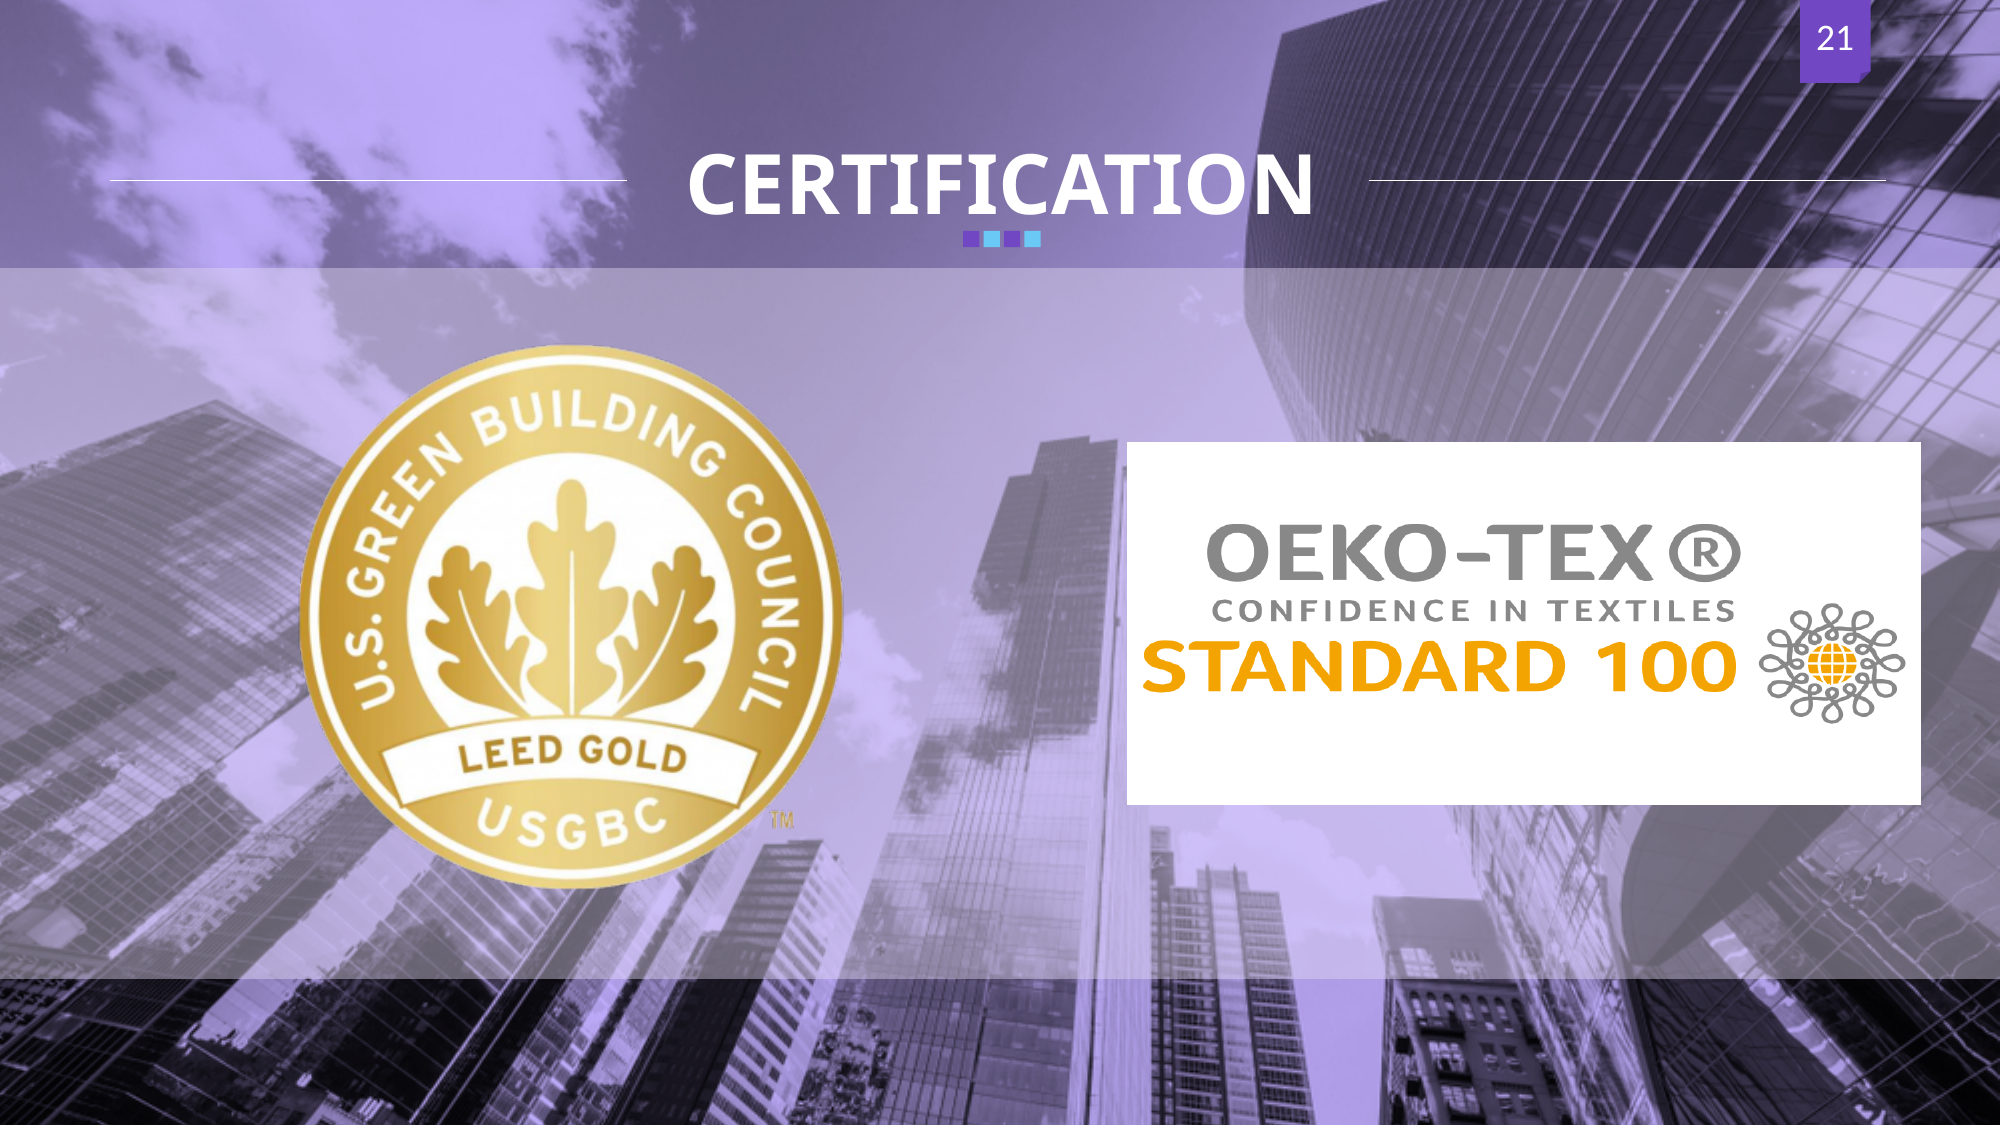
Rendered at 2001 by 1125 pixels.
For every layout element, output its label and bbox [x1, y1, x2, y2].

text_box [963, 230, 1041, 248]
picture [0, 0, 2000, 1125]
